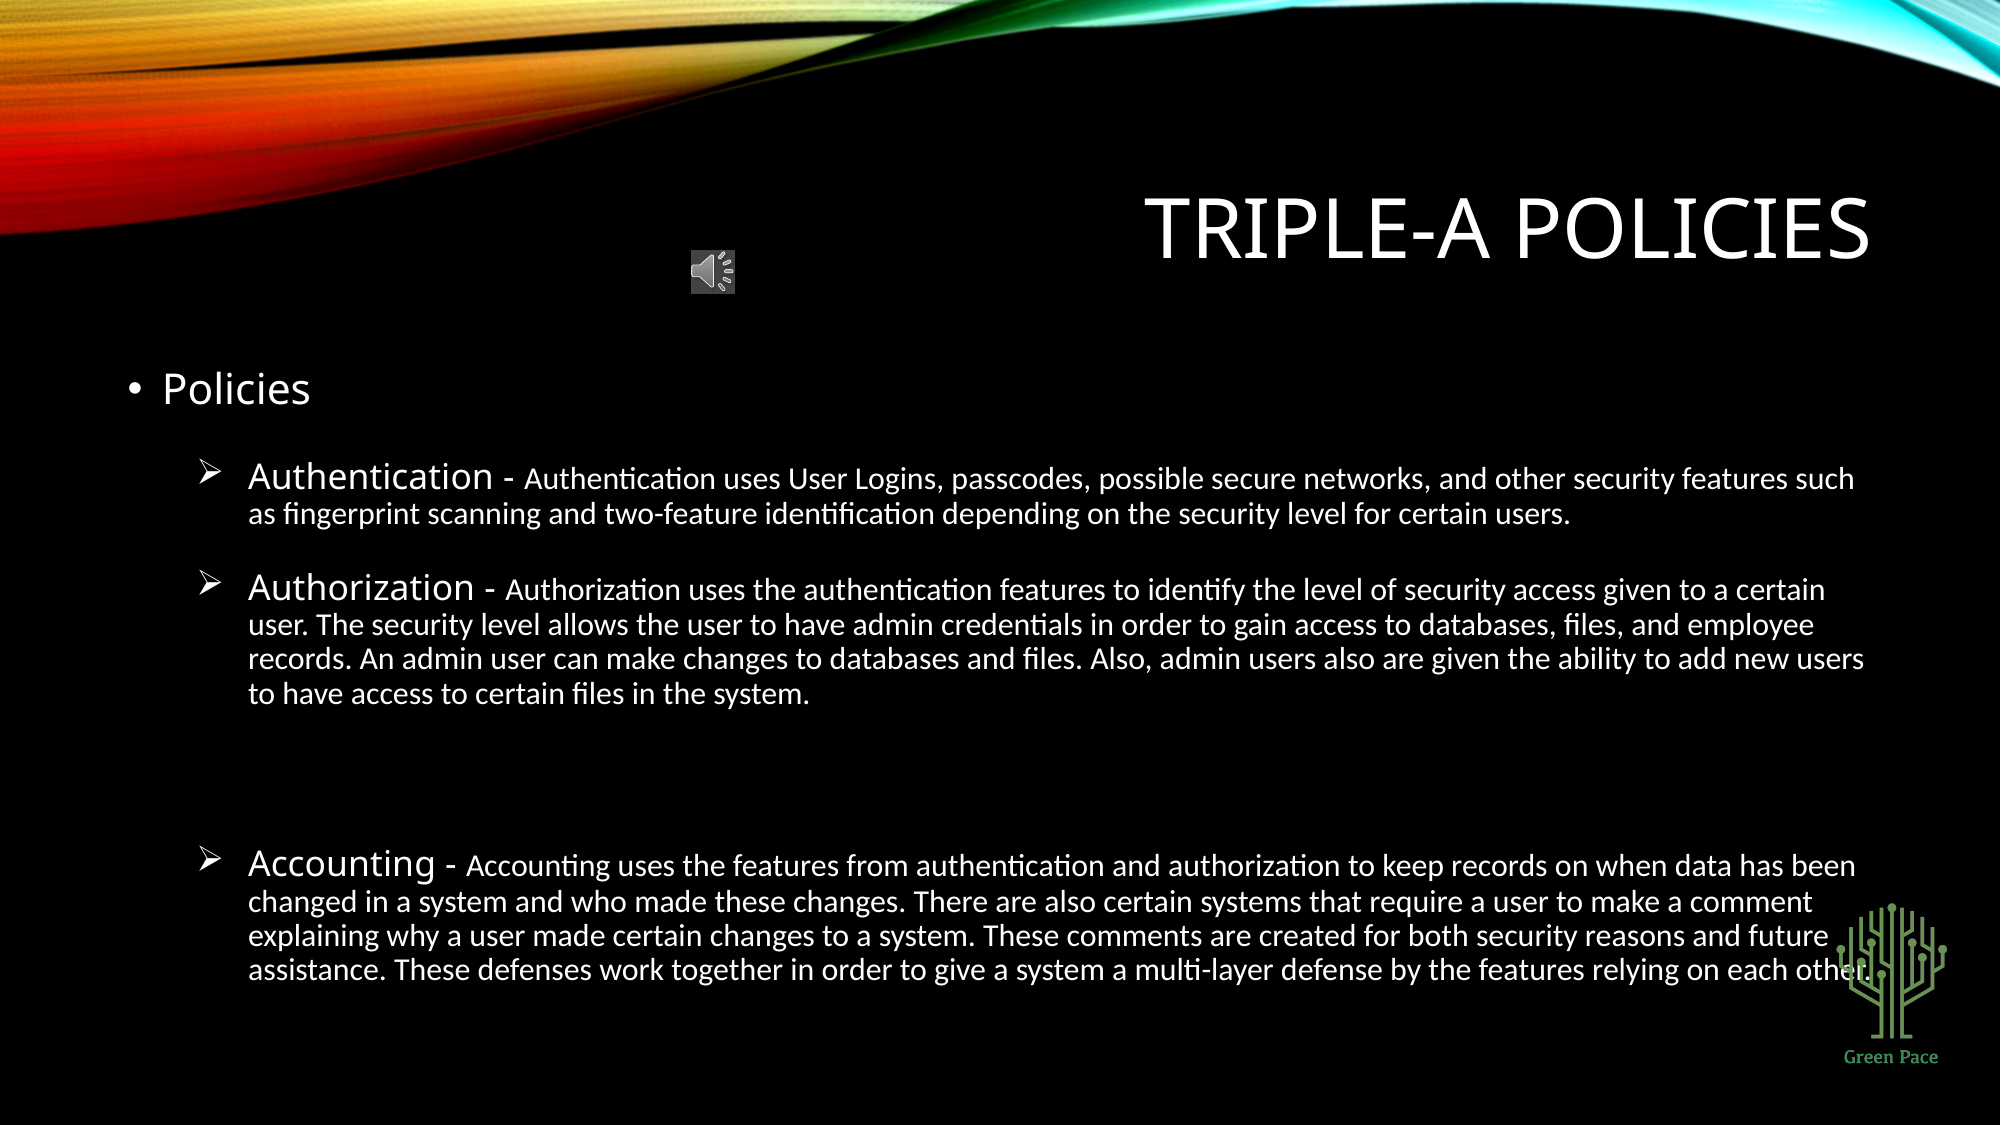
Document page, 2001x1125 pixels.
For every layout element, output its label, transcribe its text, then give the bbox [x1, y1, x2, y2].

list Policies Authentication - Authentication uses User Logins, passcodes, possible secure networks, and other security features such as fingerprint scanning and two-feature identification depending on the security level for certain users. Authorization - Authorization uses the authentication features to identify the level of security access given to a certain user. The security level allows the user to have admin credentials in order to gain access to databases, files, and employee records. An admin user can make changes to databases and files. Also, admin users also are given the ability to add new users to have access to certain files in the system. Accounting - Accounting uses the features from authentication and authorization to keep records on when data has been changed in a system and who made these changes. There are also certain systems that require a user to make a comment explaining why a user made certain changes to a system. These comments are created for both security reasons and future assistance. These defenses work together in order to give a system a multi-layer defense by the features relying on each other. [112, 360, 1888, 1021]
picture [1817, 892, 1964, 1082]
title TRIPLE-A POLICIES [474, 125, 1888, 338]
picture [0, 0, 2000, 237]
picture [690, 249, 737, 296]
